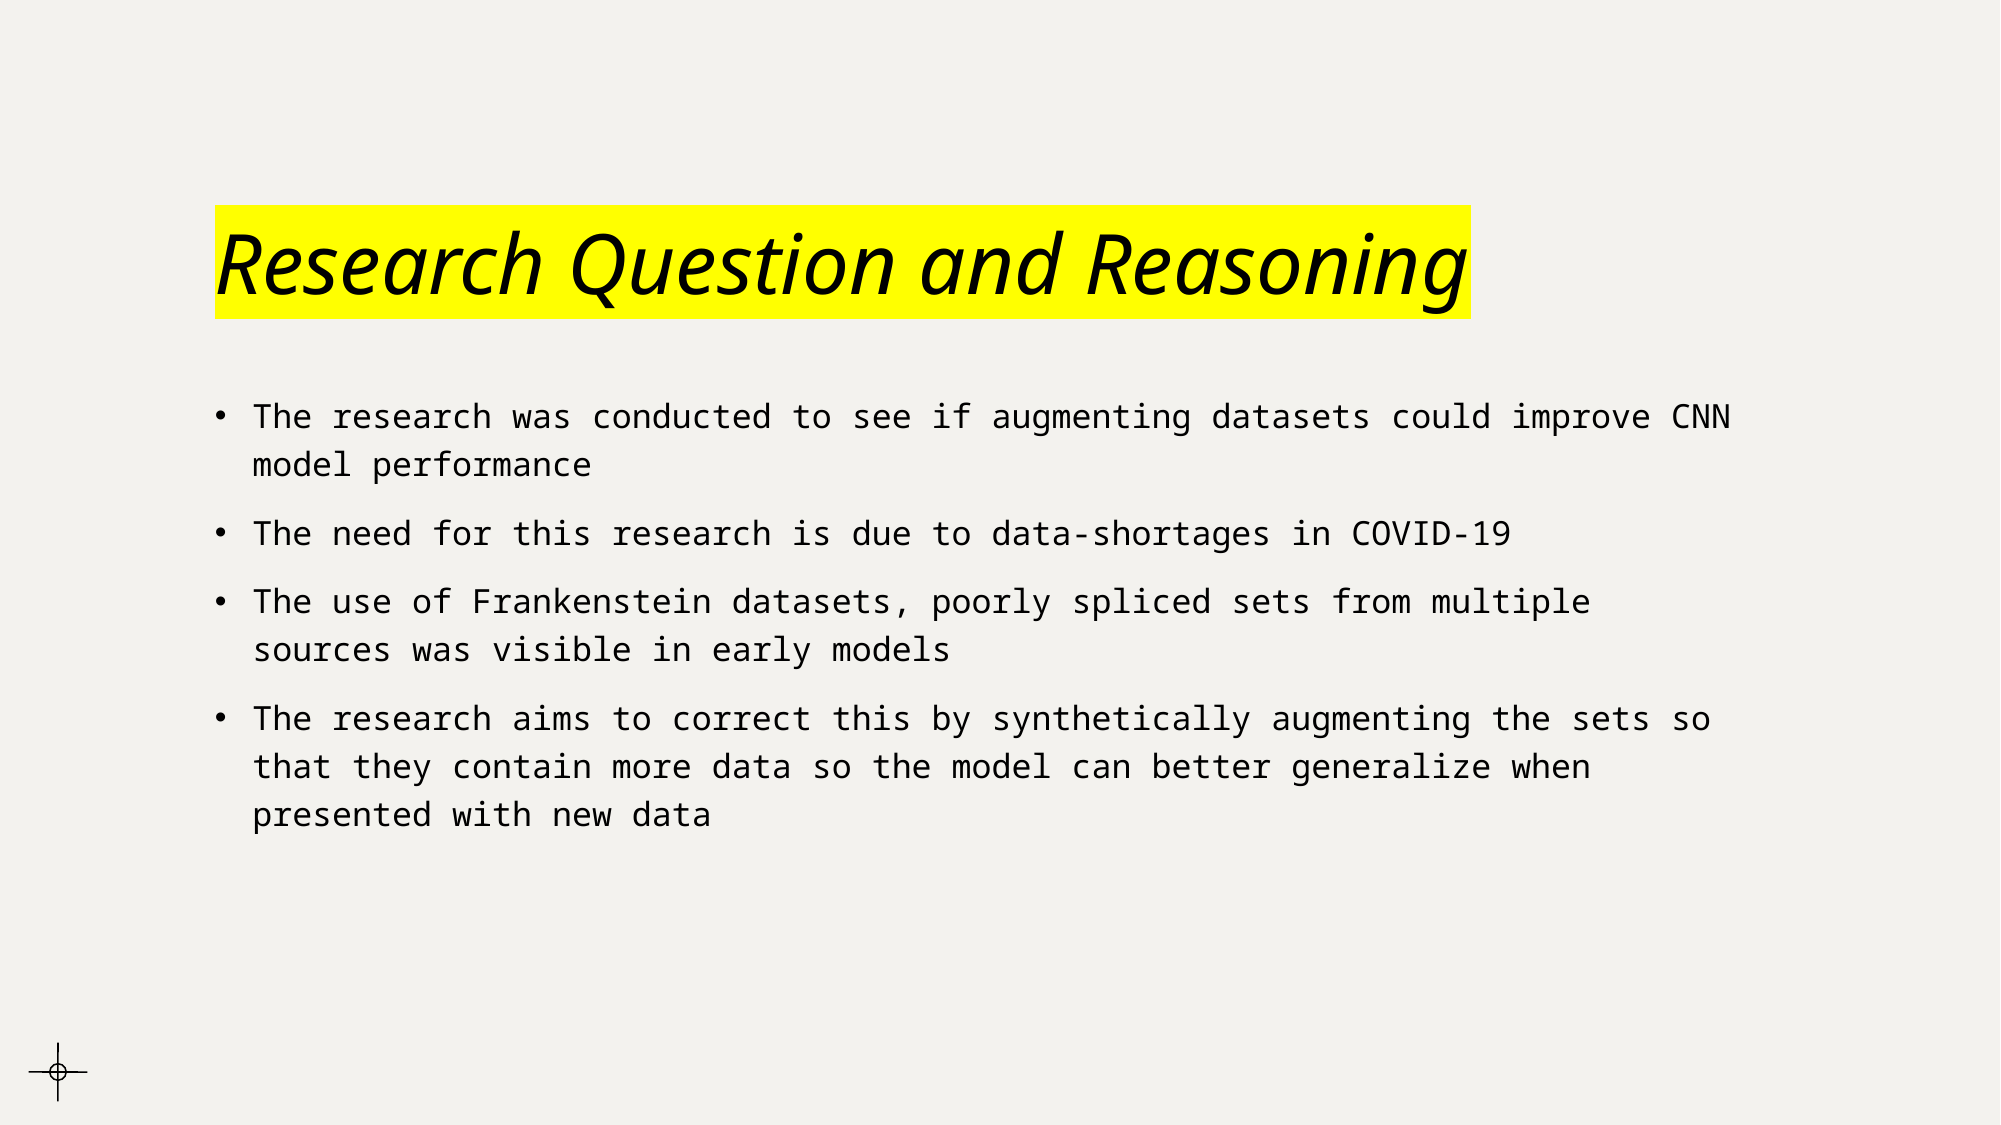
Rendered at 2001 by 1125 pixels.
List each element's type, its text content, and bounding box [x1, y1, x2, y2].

title Research Question and Reasoning [200, 59, 1758, 319]
list The research was conducted to see if augmenting datasets could improve CNN model performance The need for this research is due to data-shortages in COVID-19 The use of Frankenstein datasets, poorly spliced sets from multiple sources was visible in early models The research aims to correct this by synthetically augmenting the sets so that they contain more data so the model can better generalize when presented with new data [200, 380, 1758, 1013]
